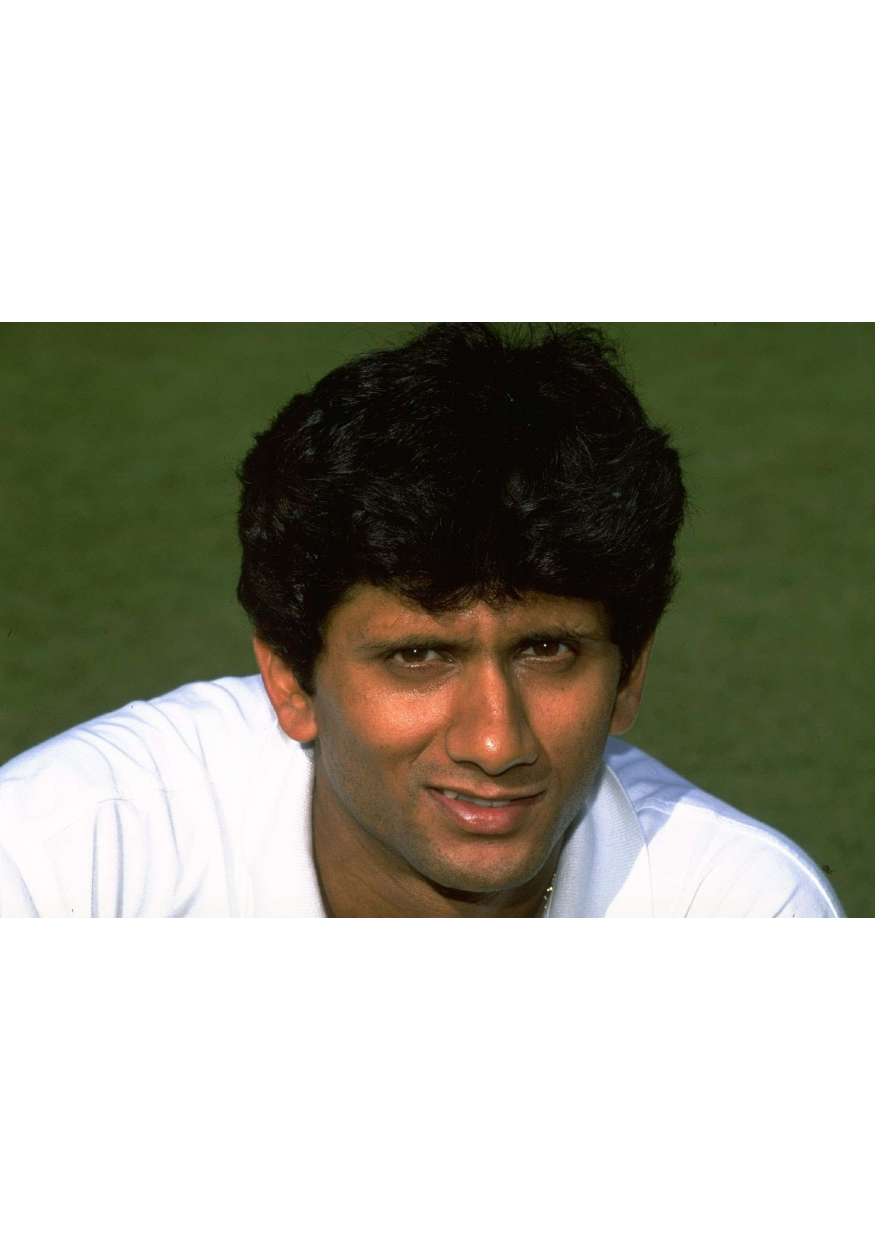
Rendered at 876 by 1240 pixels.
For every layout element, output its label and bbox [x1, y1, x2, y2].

picture [0, 322, 875, 918]
